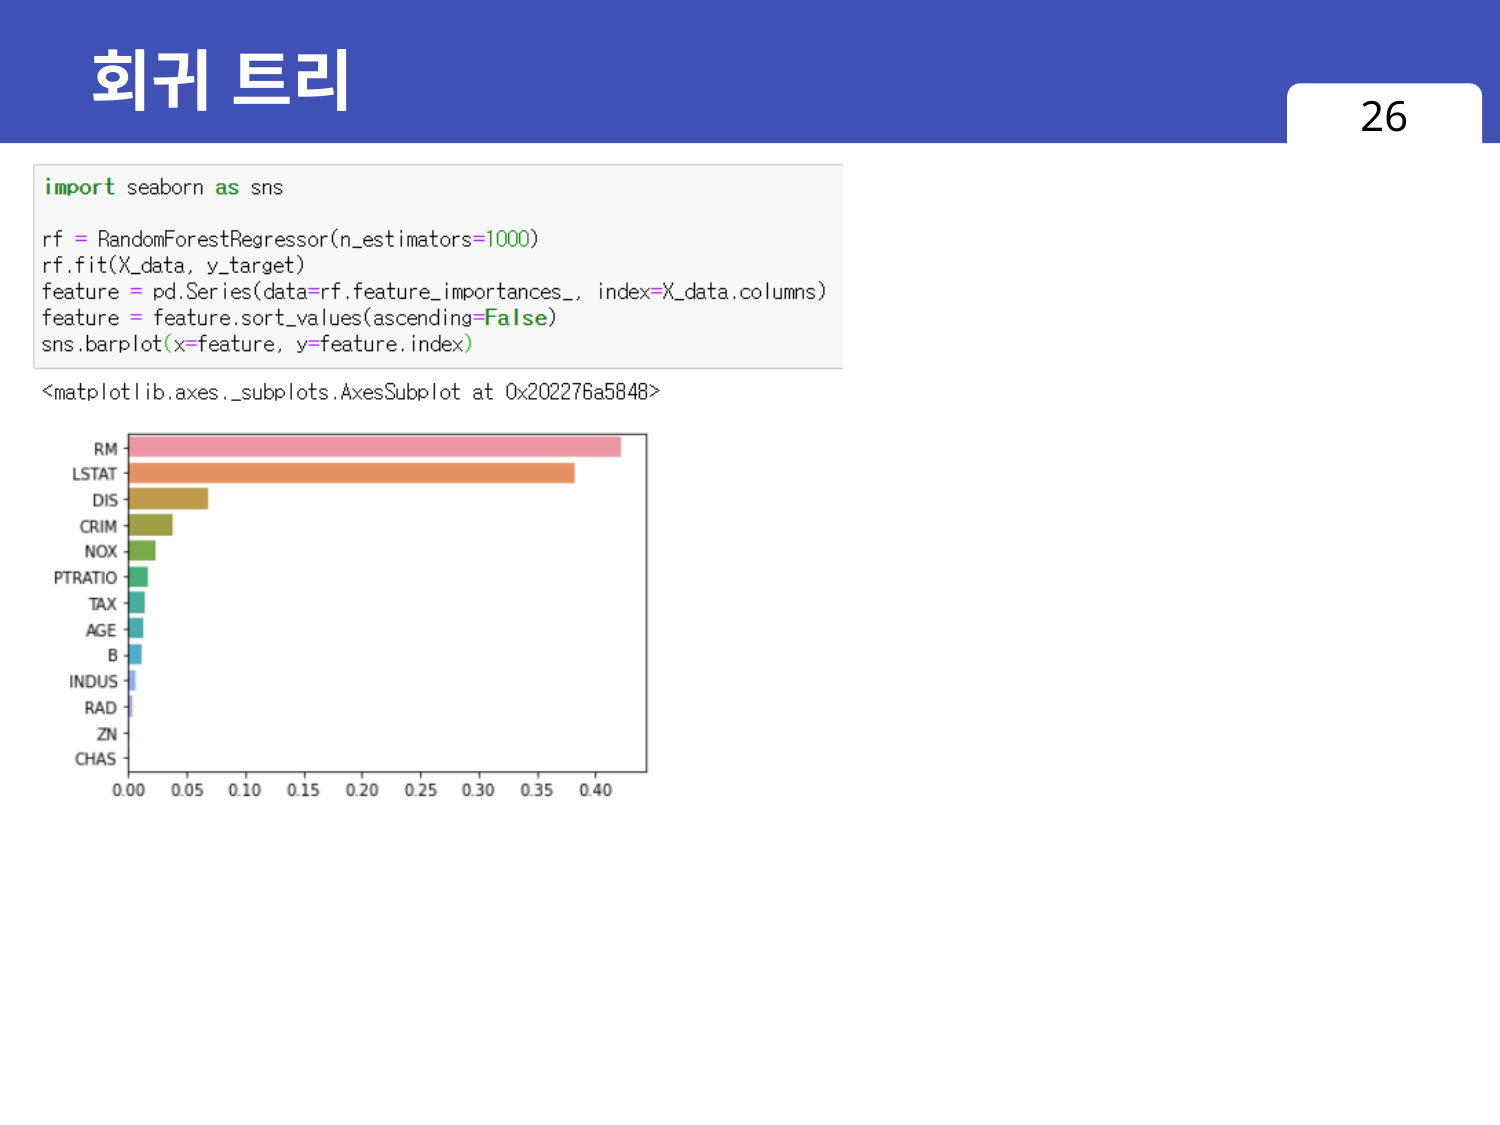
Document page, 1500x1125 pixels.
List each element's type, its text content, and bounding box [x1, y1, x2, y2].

slide_number 26 [1286, 81, 1483, 161]
picture [29, 155, 844, 814]
title 회귀 트리 [74, 16, 1426, 141]
